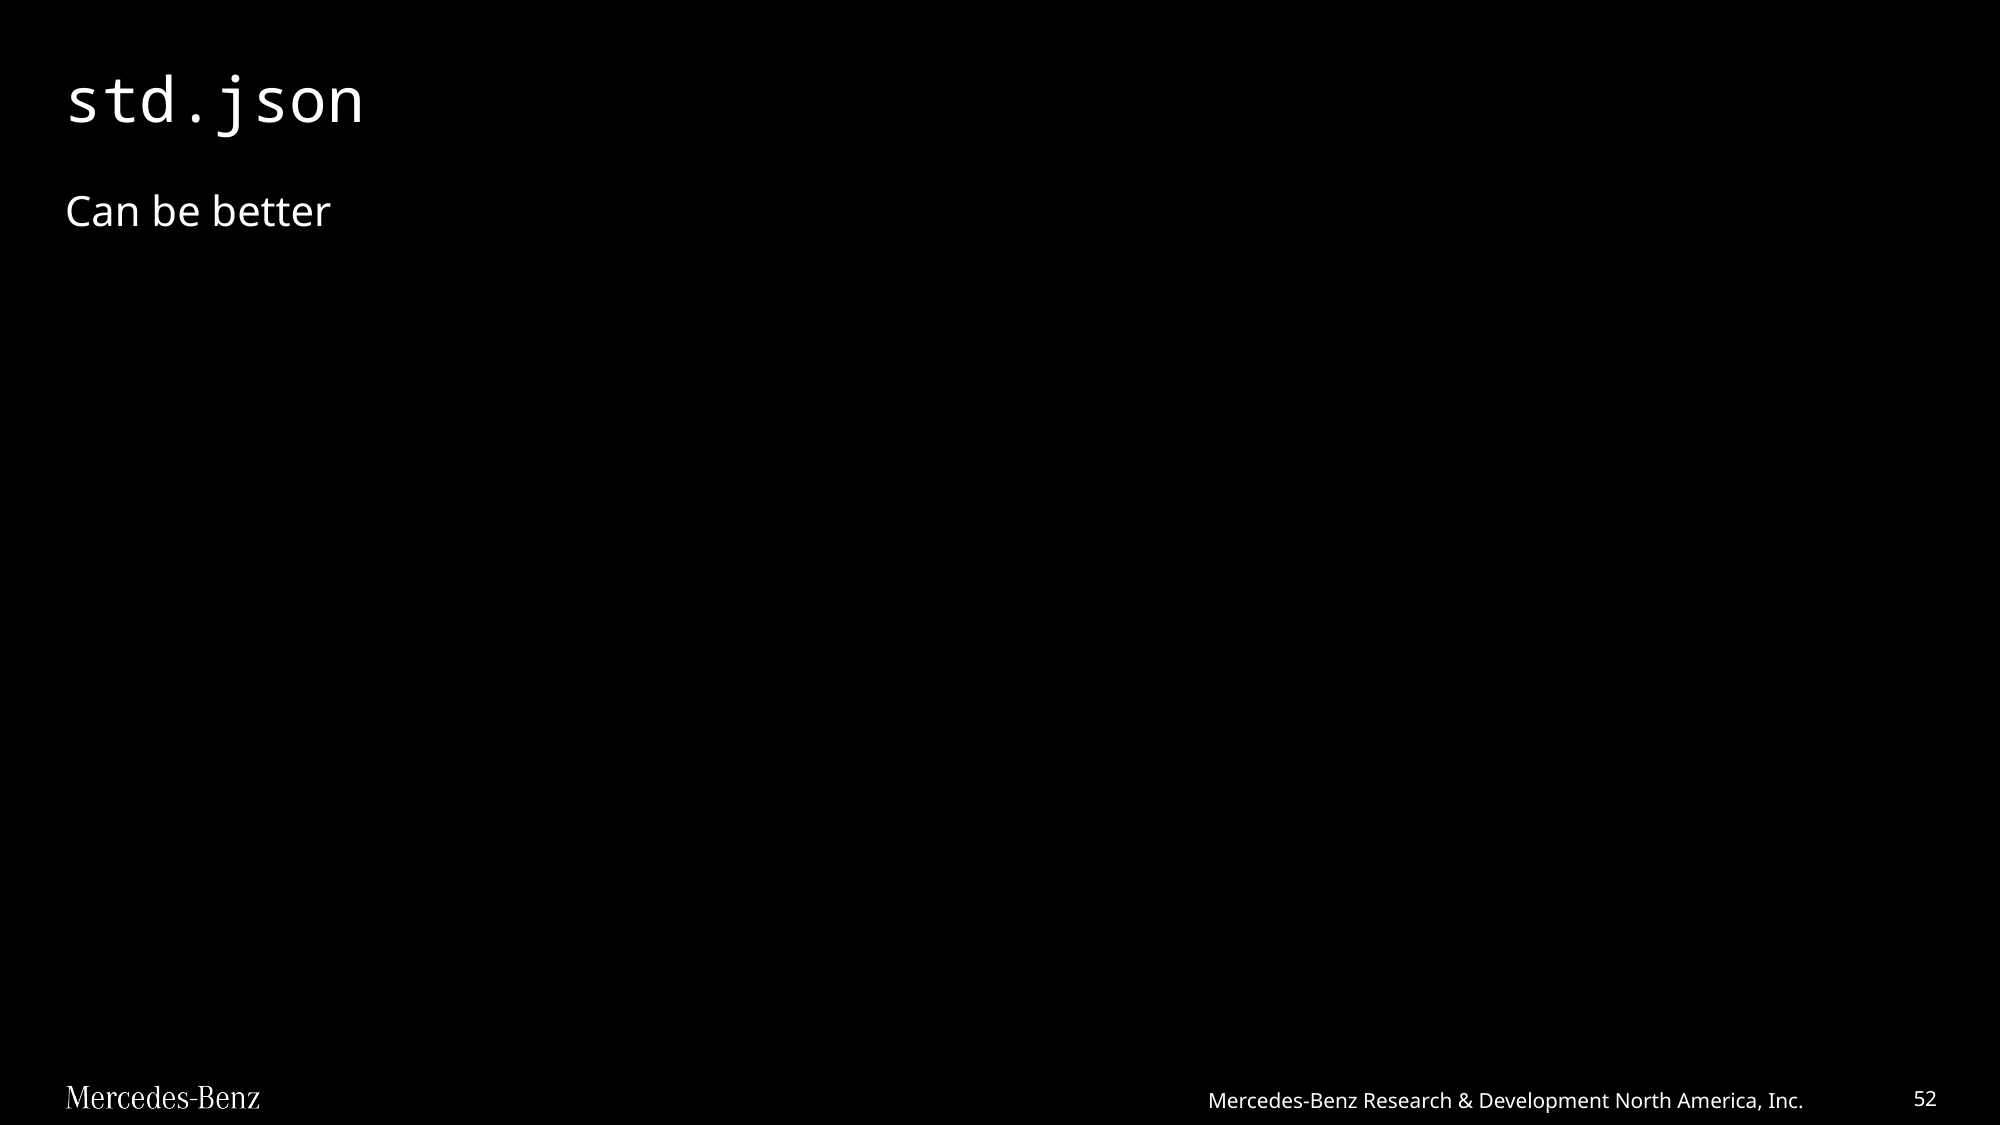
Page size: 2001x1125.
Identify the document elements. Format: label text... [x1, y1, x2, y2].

title std.json [64, 60, 1936, 226]
slide_number 52 [1883, 1074, 1937, 1125]
text_box Can be better [64, 184, 1768, 858]
footer Mercedes-Benz Research & Development North America, Inc. [516, 1074, 1804, 1125]
